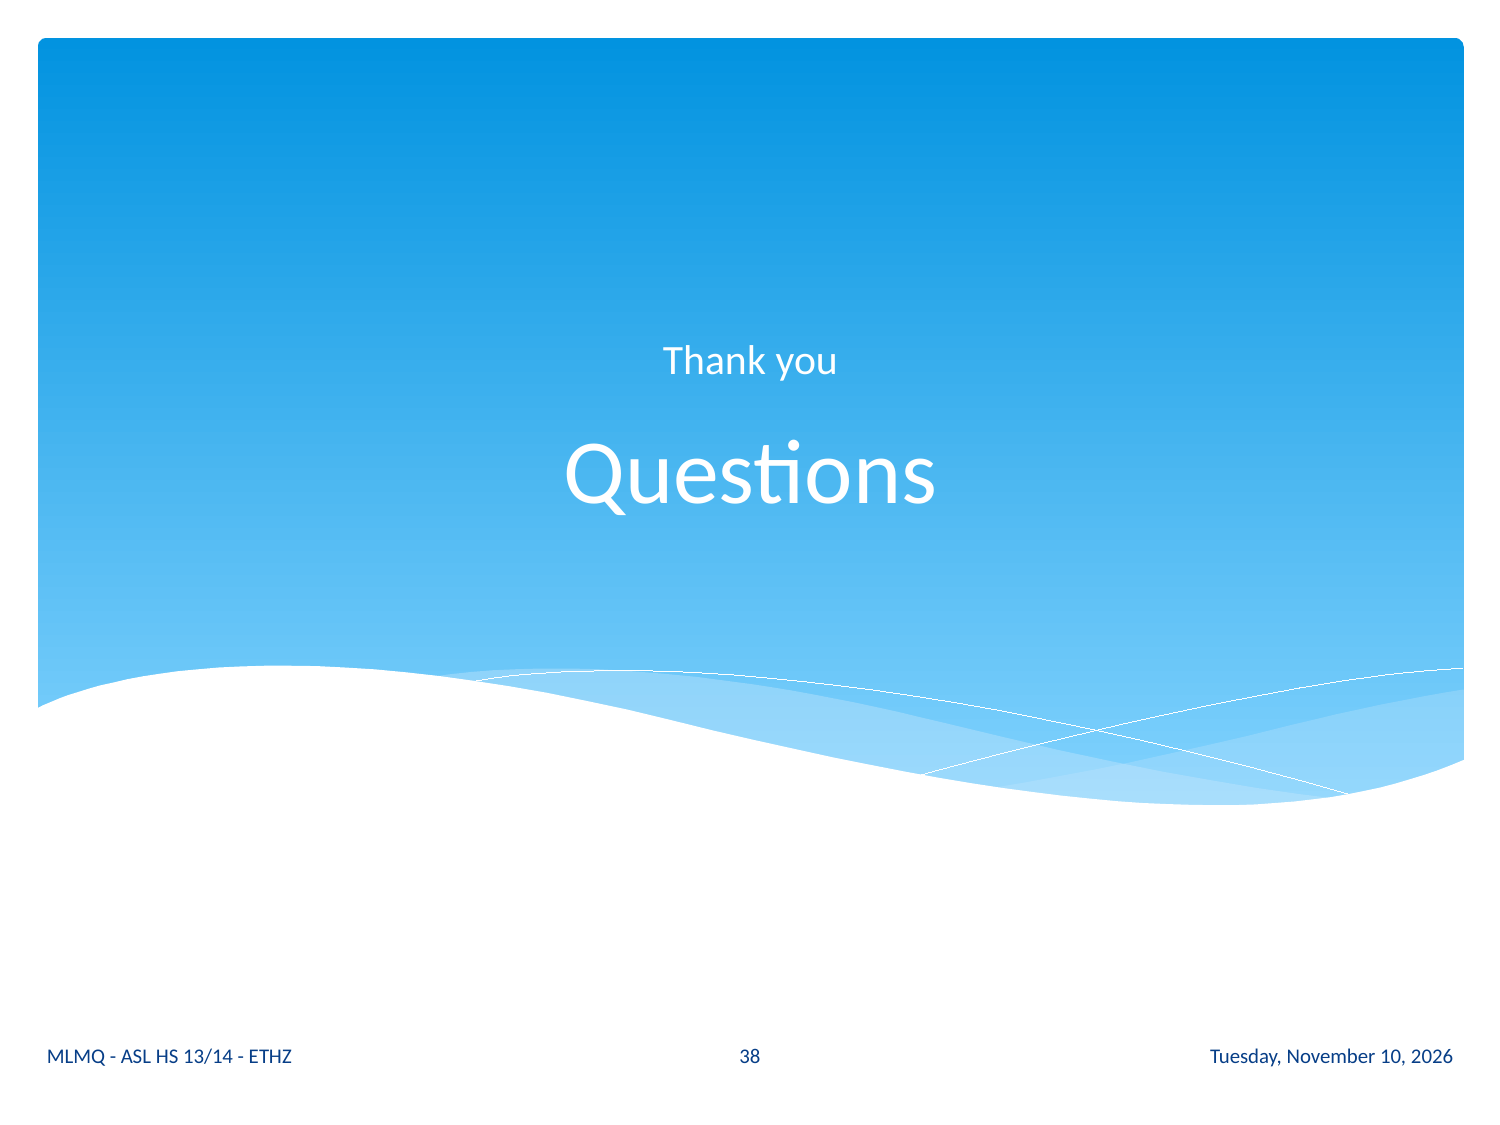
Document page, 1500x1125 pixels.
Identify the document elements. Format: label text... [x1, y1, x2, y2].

list Thank you [224, 235, 1278, 390]
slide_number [847, 1025, 1469, 1086]
slide_number 38 [654, 1025, 846, 1086]
footer MLMQ - ASL HS 13/14 - ETHZ [31, 1025, 653, 1086]
title Questions [113, 404, 1389, 655]
